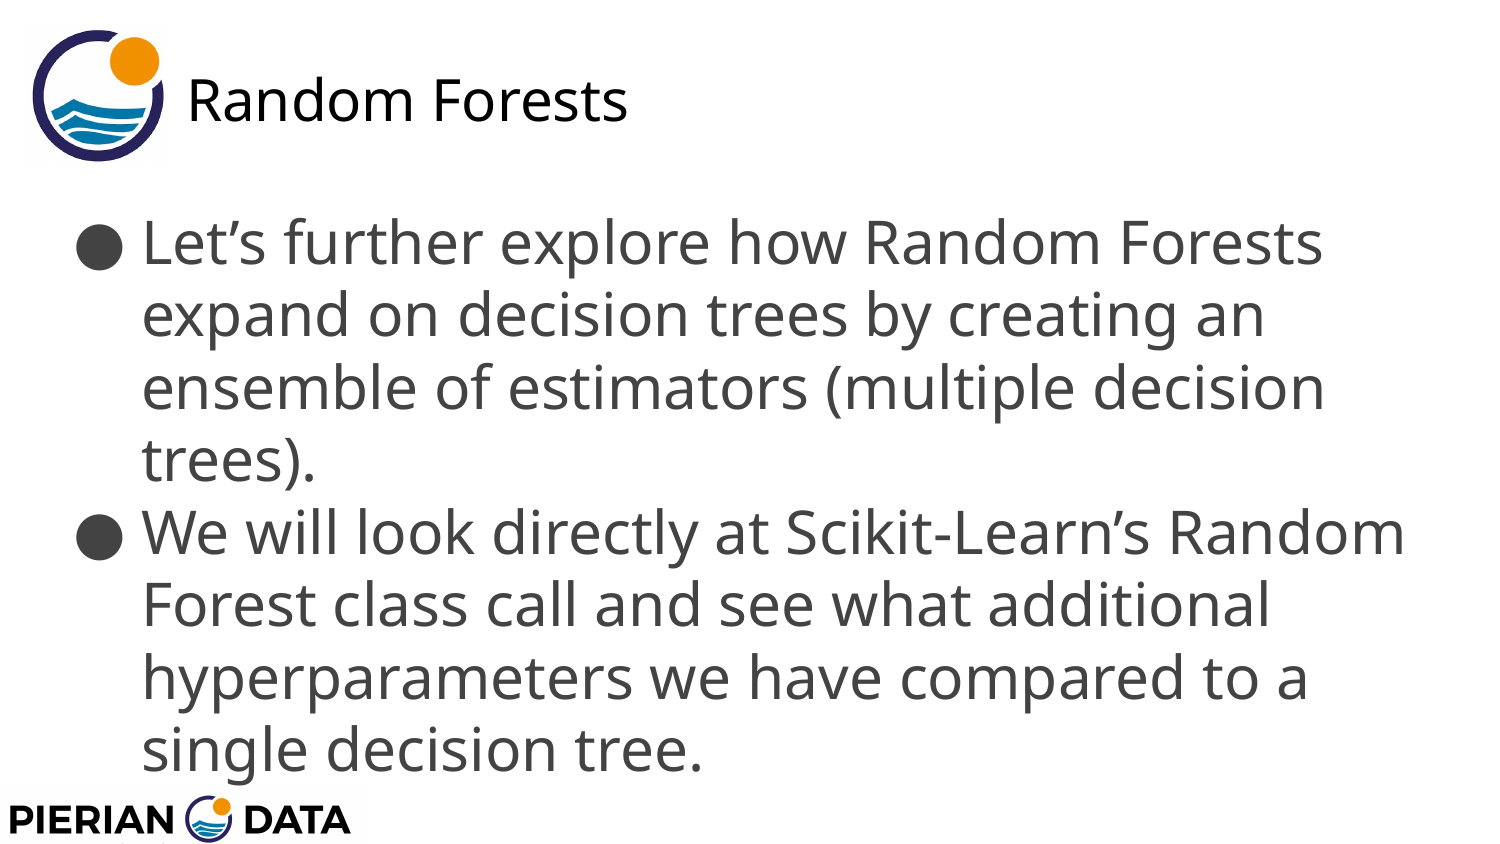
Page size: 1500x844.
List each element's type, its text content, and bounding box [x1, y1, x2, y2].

picture [24, 24, 172, 167]
picture [0, 787, 368, 844]
list Let’s further explore how Random Forests expand on decision trees by creating an ensemble of estimators (multiple decision trees). We will look directly at Scikit-Learn’s Random Forest class call and see what additional hyperparameters we have compared to a single decision tree. [51, 189, 1476, 750]
title Random Forests [176, 48, 1449, 143]
